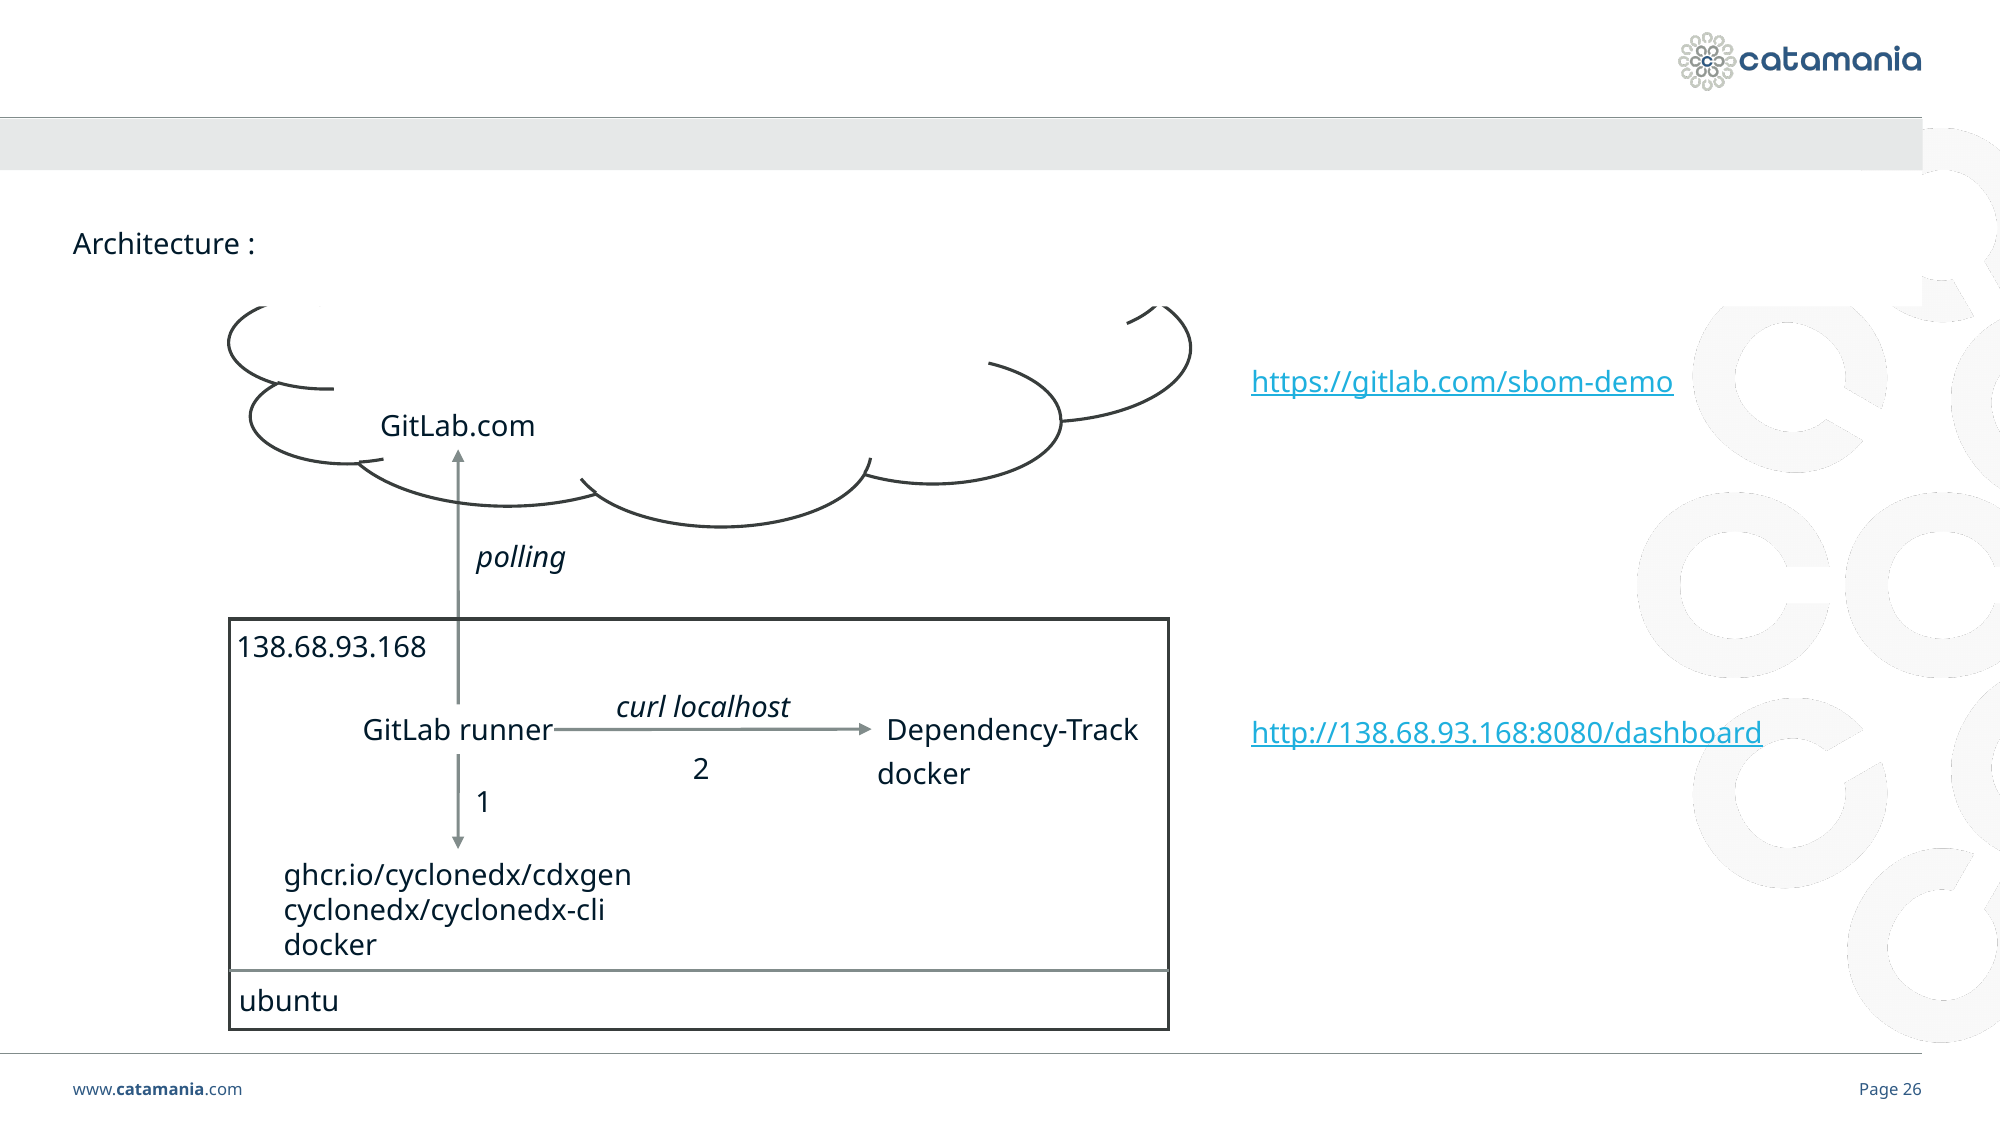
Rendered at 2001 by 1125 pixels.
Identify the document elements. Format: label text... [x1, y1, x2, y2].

text_box [227, 307, 1193, 529]
text_box polling [461, 530, 582, 581]
list Architecture : [72, 170, 1922, 307]
text_box http://138.68.93.168:8080/dashboard [1236, 706, 1813, 762]
text_box [228, 617, 1170, 969]
text_box ubuntu [224, 974, 417, 1025]
text_box https://gitlab.com/sbom-demo [1236, 355, 1754, 411]
text_box [228, 971, 1170, 1031]
text_box docker [862, 747, 1055, 798]
text_box 138.68.93.168 [221, 621, 451, 671]
picture [1637, 32, 2000, 1097]
